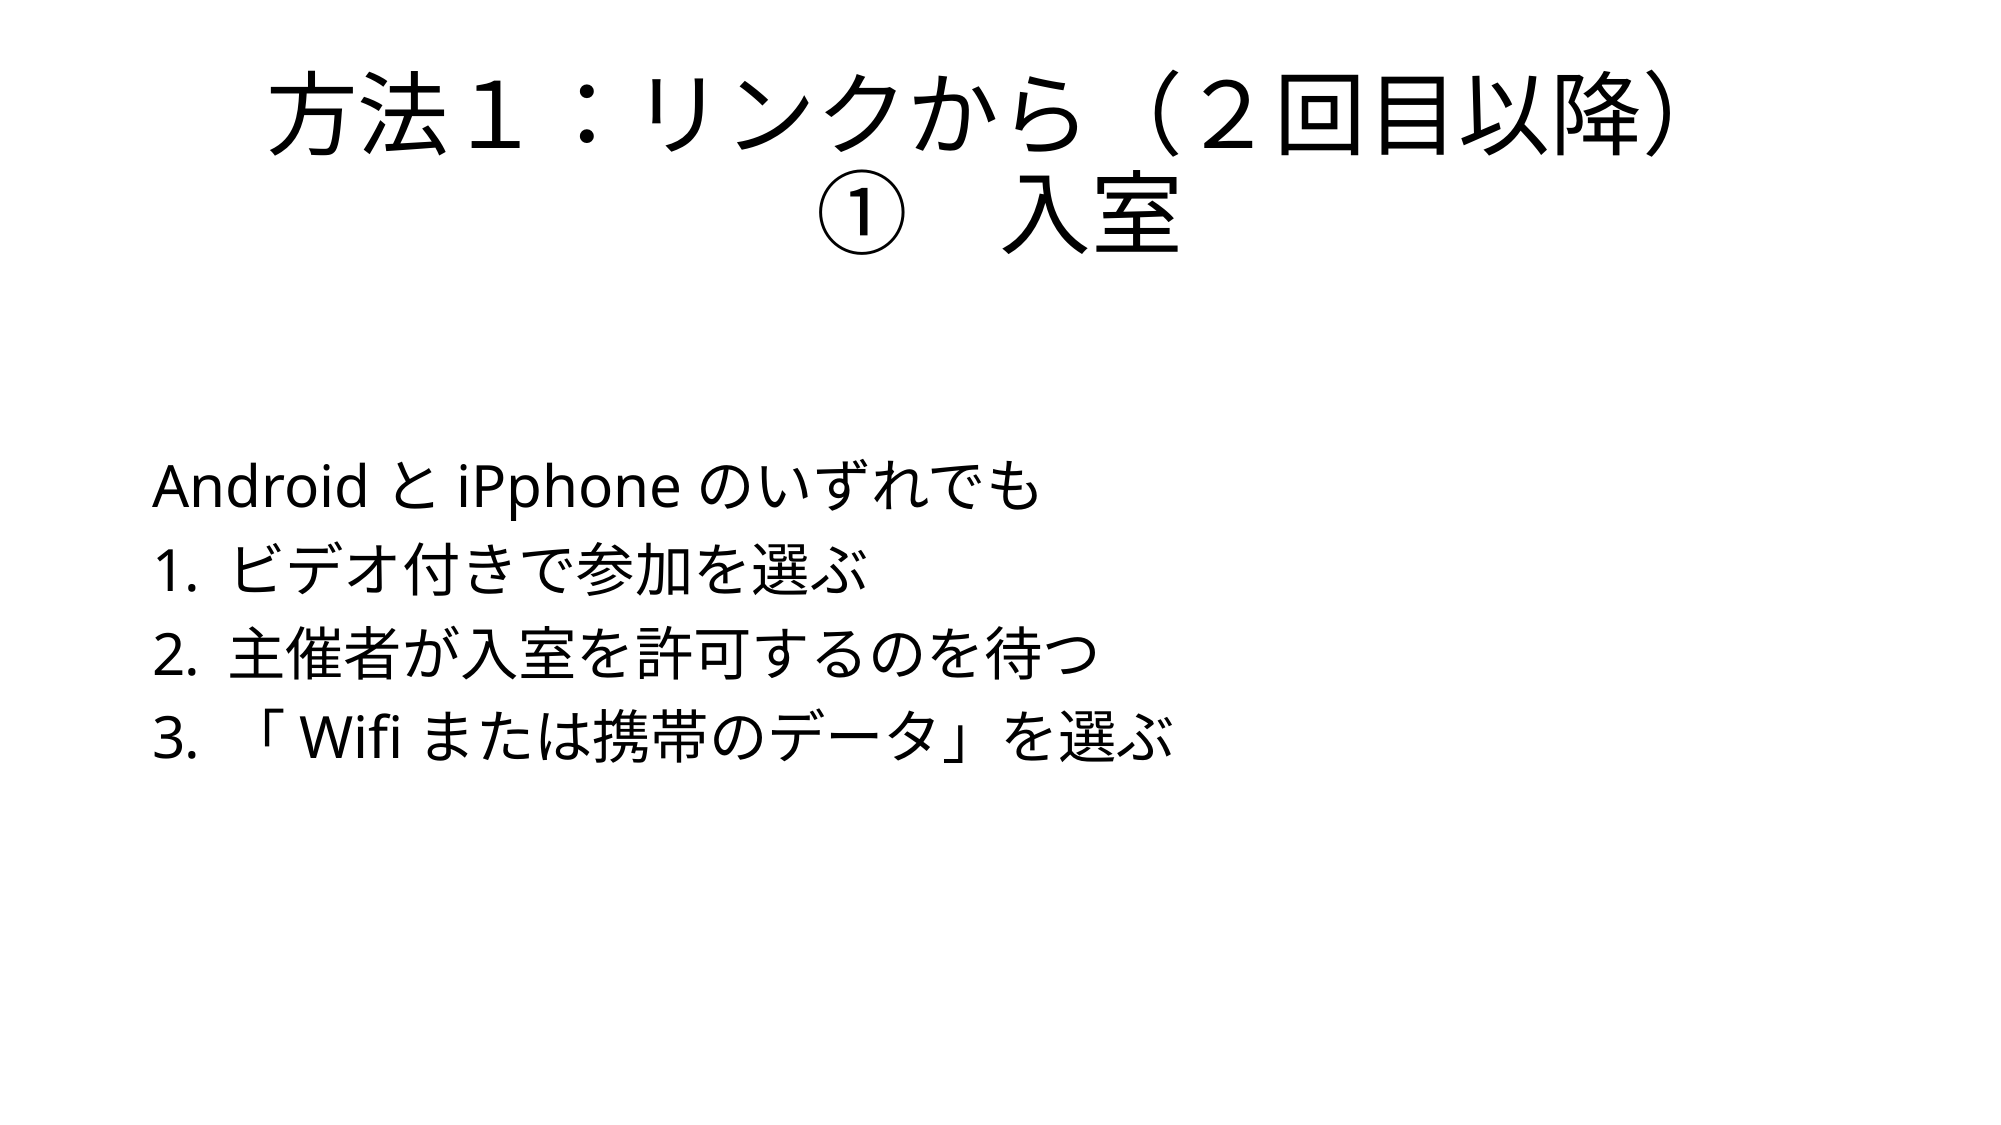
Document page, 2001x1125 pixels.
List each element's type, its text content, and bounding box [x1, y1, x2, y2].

list AndroidとiPphoneのいずれでも ビデオ付きで参加を選ぶ 主催者が入室を許可するのを待つ 「Wifiまたは携帯のデータ」を選ぶ [137, 299, 1863, 1014]
title 方法１：リンクから（２回目以降） ① 入室 [137, 59, 1863, 278]
